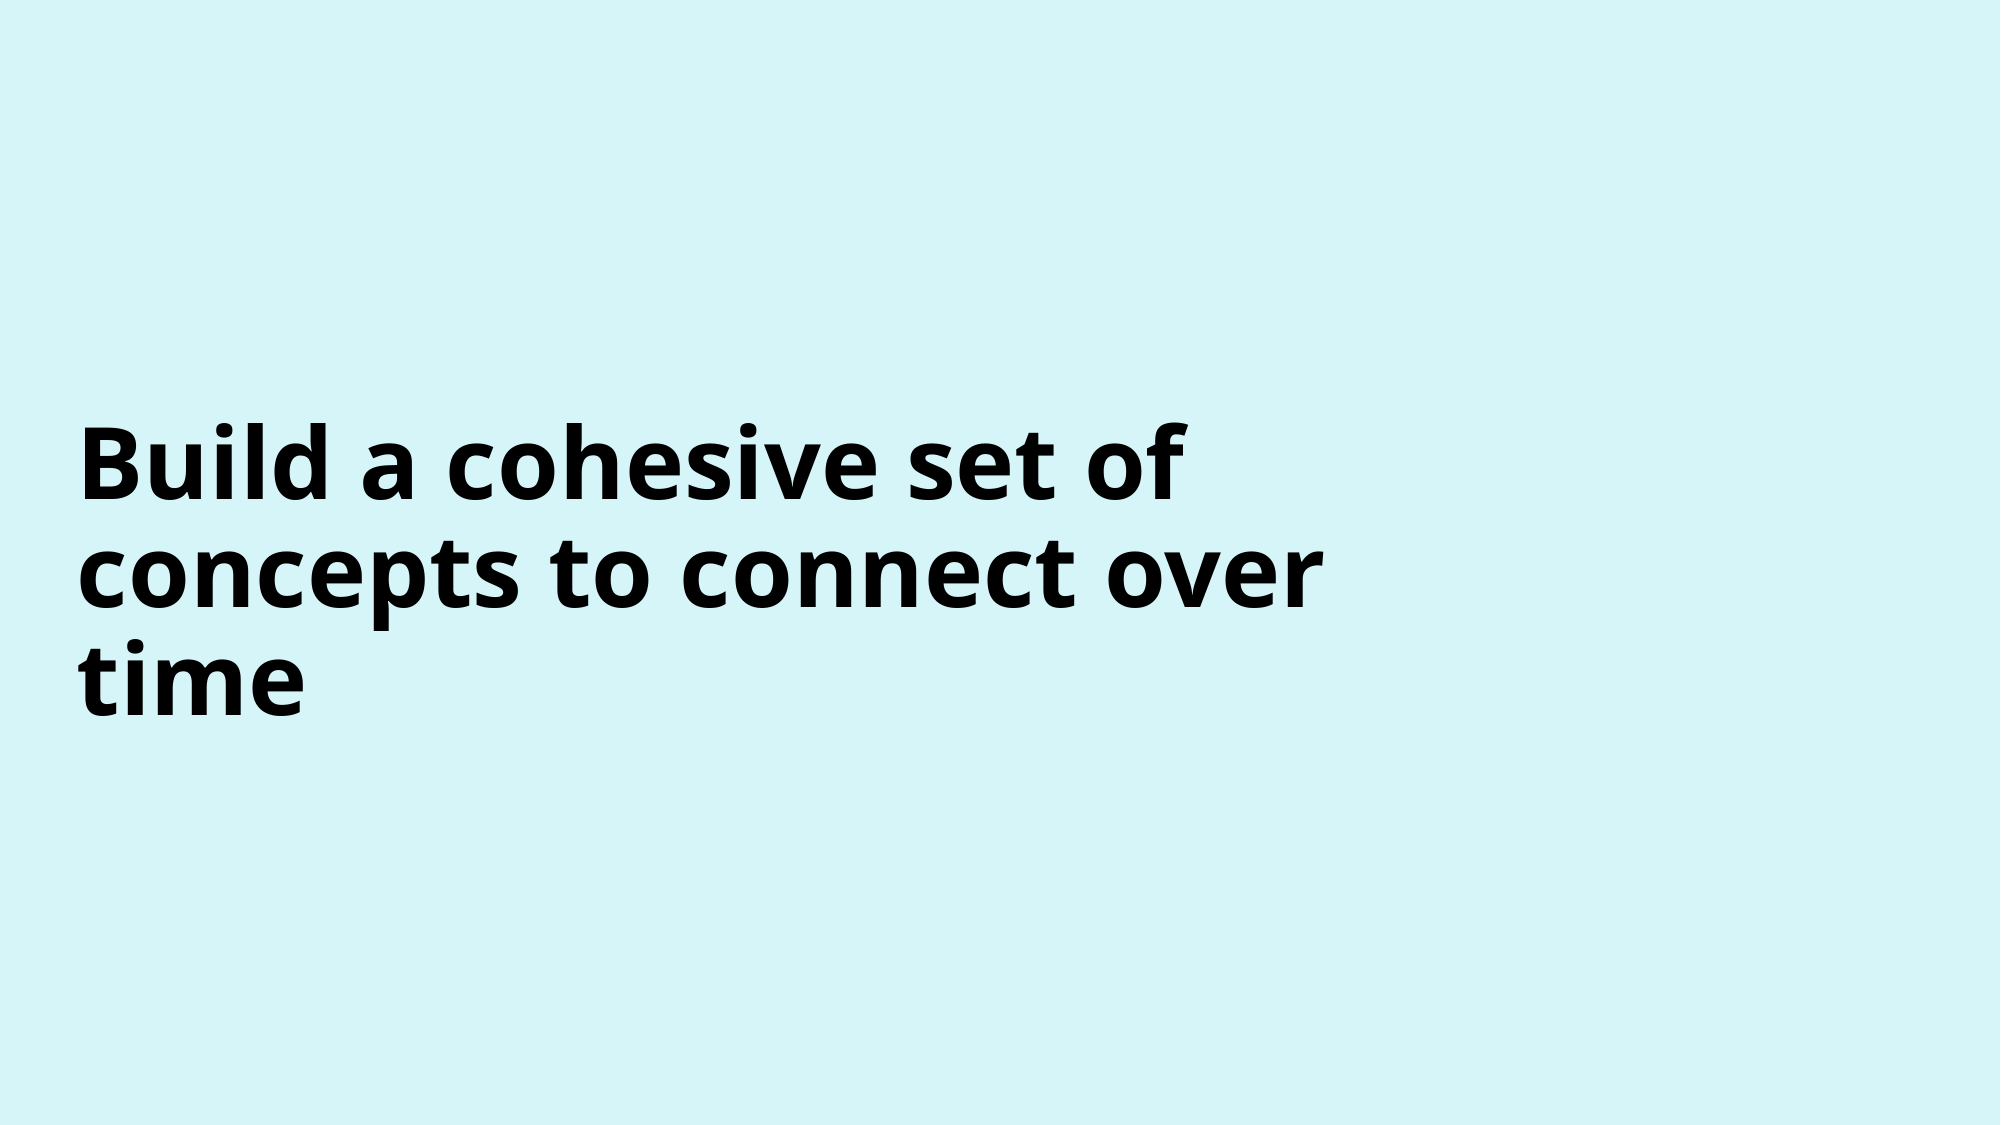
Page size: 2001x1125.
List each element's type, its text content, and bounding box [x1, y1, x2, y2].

title Build a cohesive set of concepts to connect over time [61, 155, 1428, 995]
